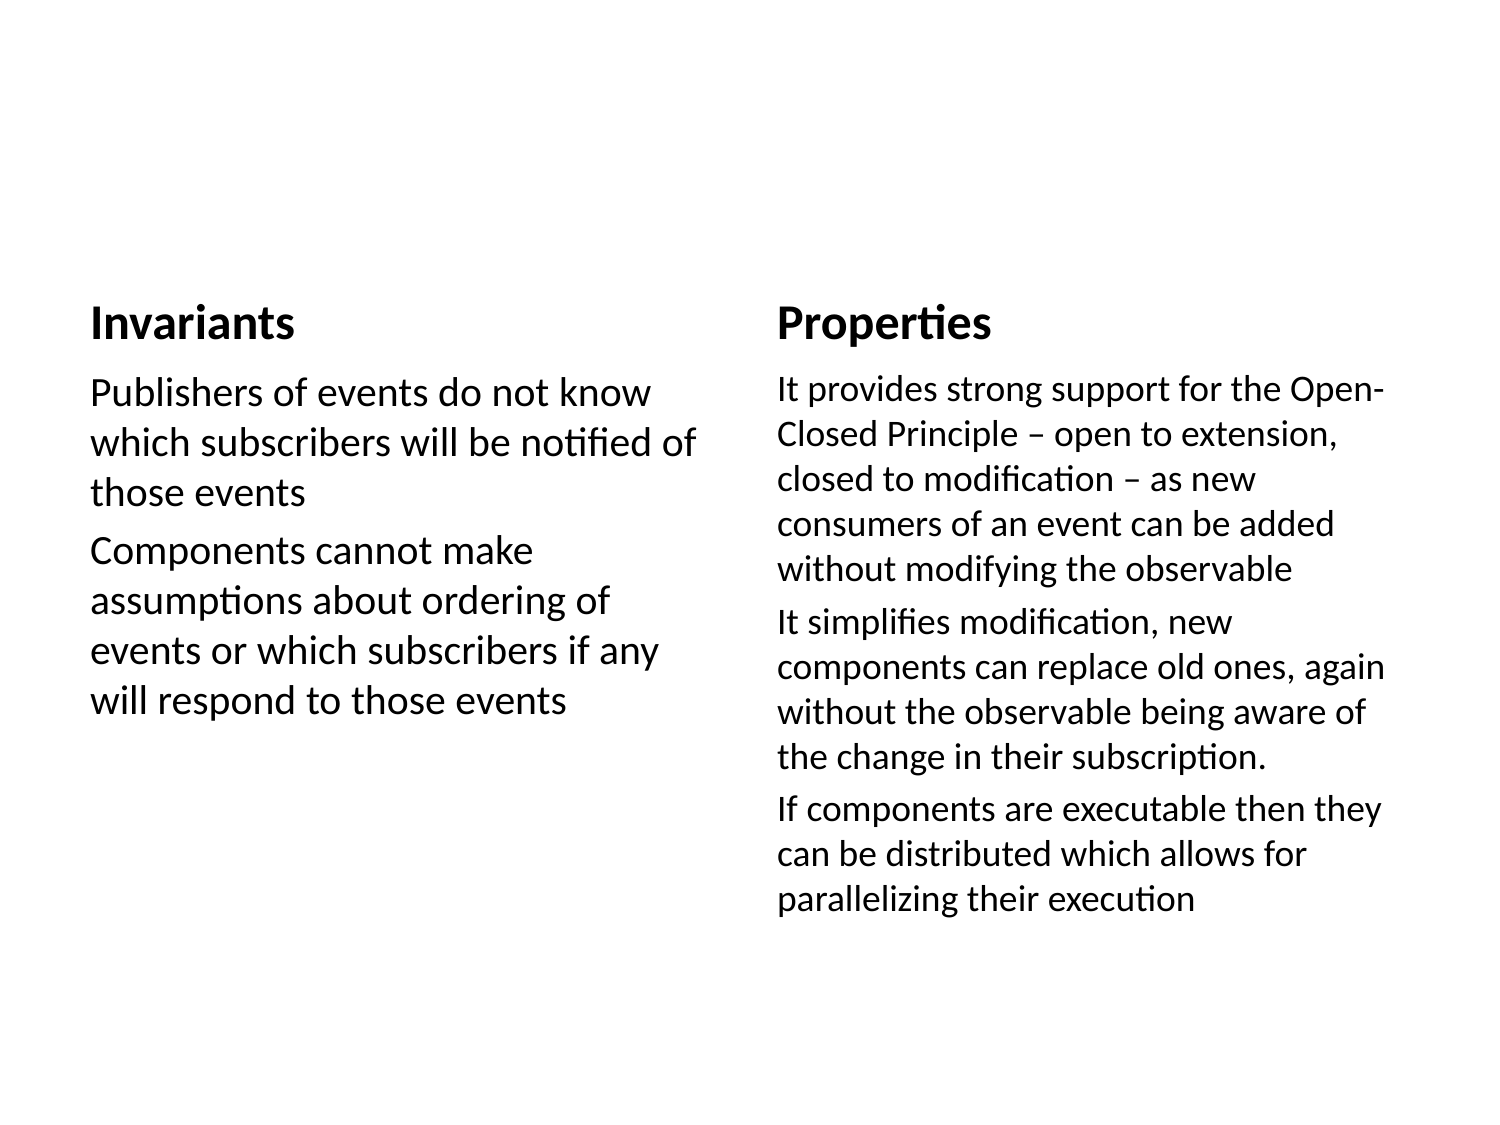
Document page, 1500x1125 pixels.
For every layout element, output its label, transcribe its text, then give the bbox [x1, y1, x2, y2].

list It provides strong support for the Open-Closed Principle – open to extension, closed to modification – as new consumers of an event can be added without modifying the observable It simplifies modification, new components can replace old ones, again without the observable being aware of the change in their subscription. If components are executable then they can be distributed which allows for parallelizing their execution [761, 356, 1425, 1024]
list Properties [761, 251, 1425, 356]
list Invariants [75, 251, 738, 356]
list Publishers of events do not know which subscribers will be notified of those events Components cannot make assumptions about ordering of events or which subscribers if any will respond to those events [75, 356, 738, 1005]
